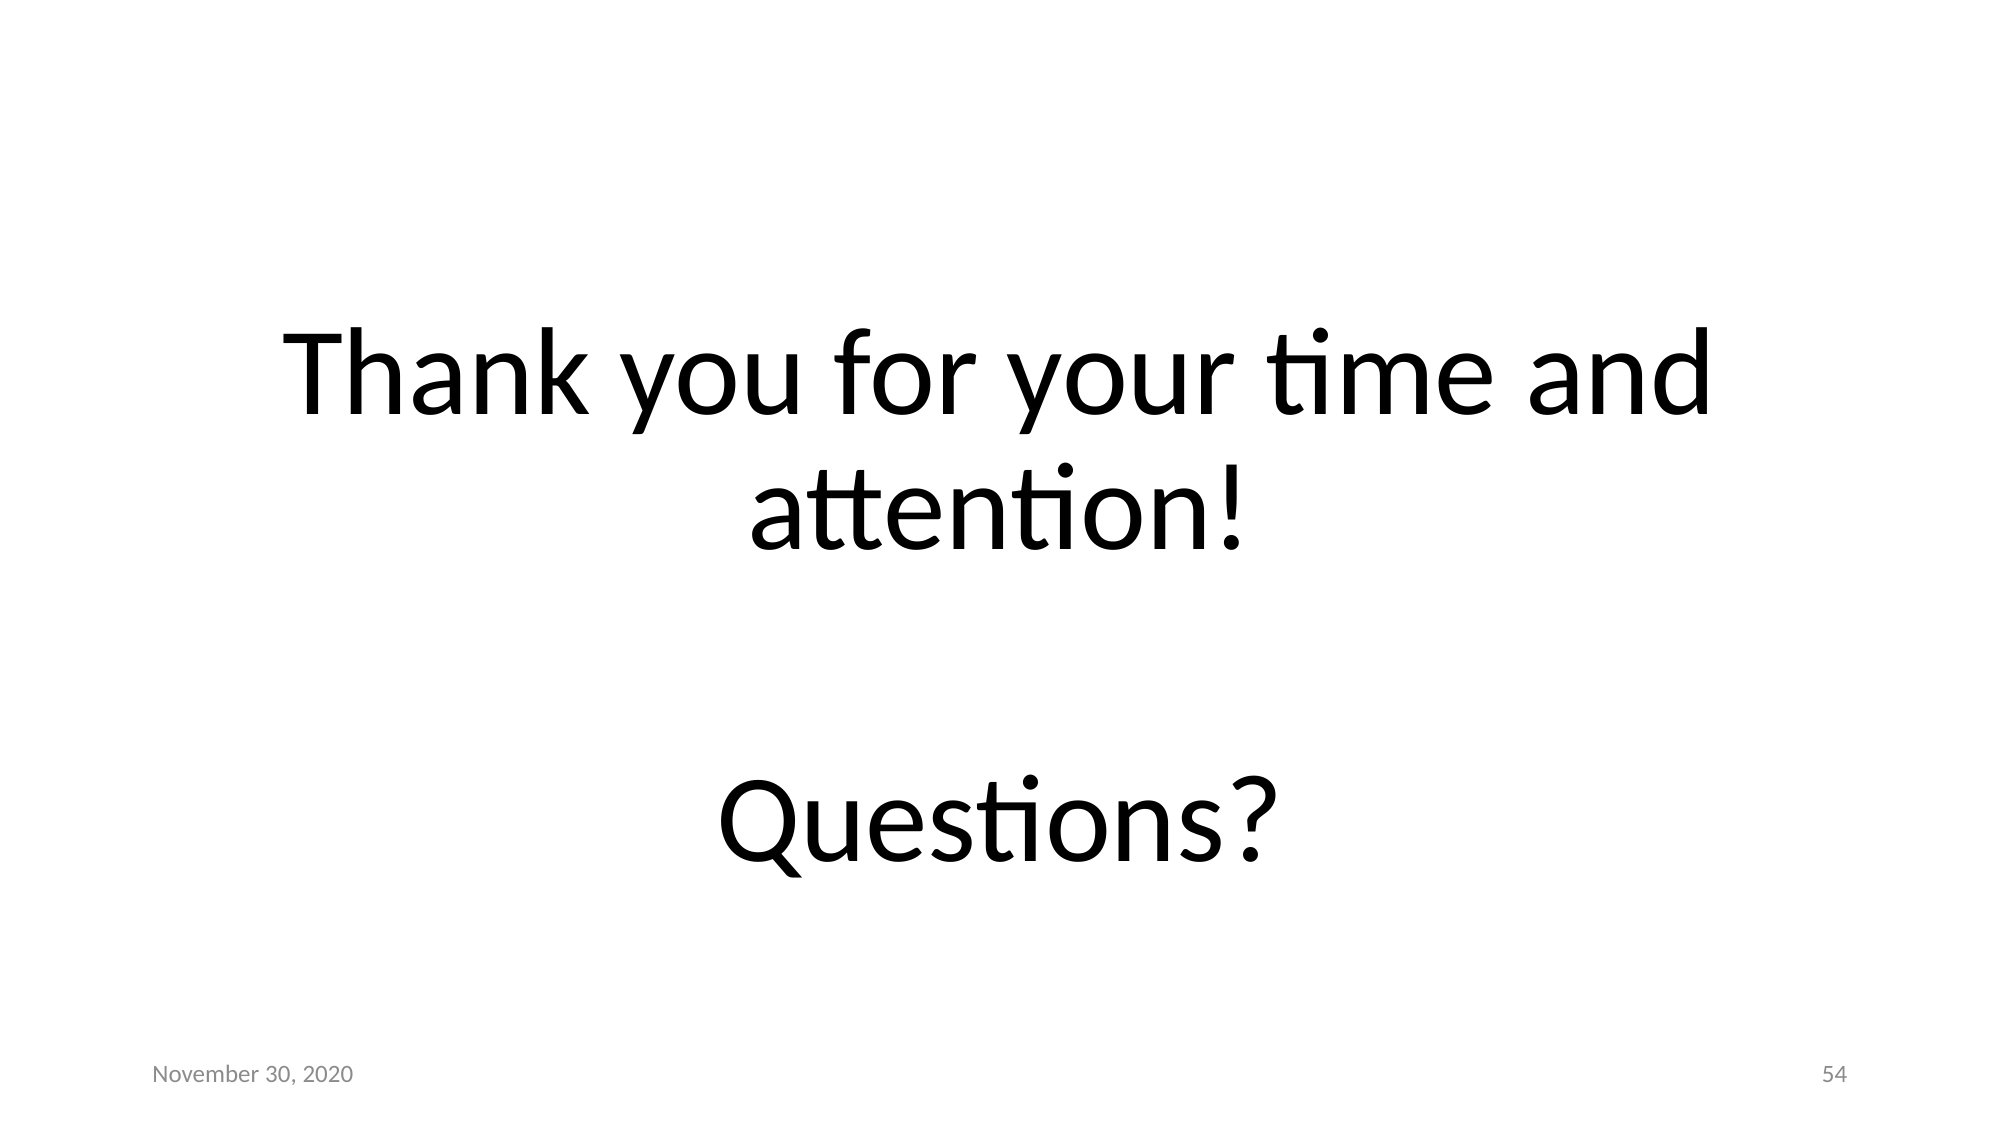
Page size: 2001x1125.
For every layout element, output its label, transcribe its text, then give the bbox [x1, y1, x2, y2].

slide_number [137, 1042, 588, 1103]
list Thank you for your time and attention! Questions? [137, 299, 1863, 1014]
slide_number 54 [1412, 1042, 1863, 1103]
